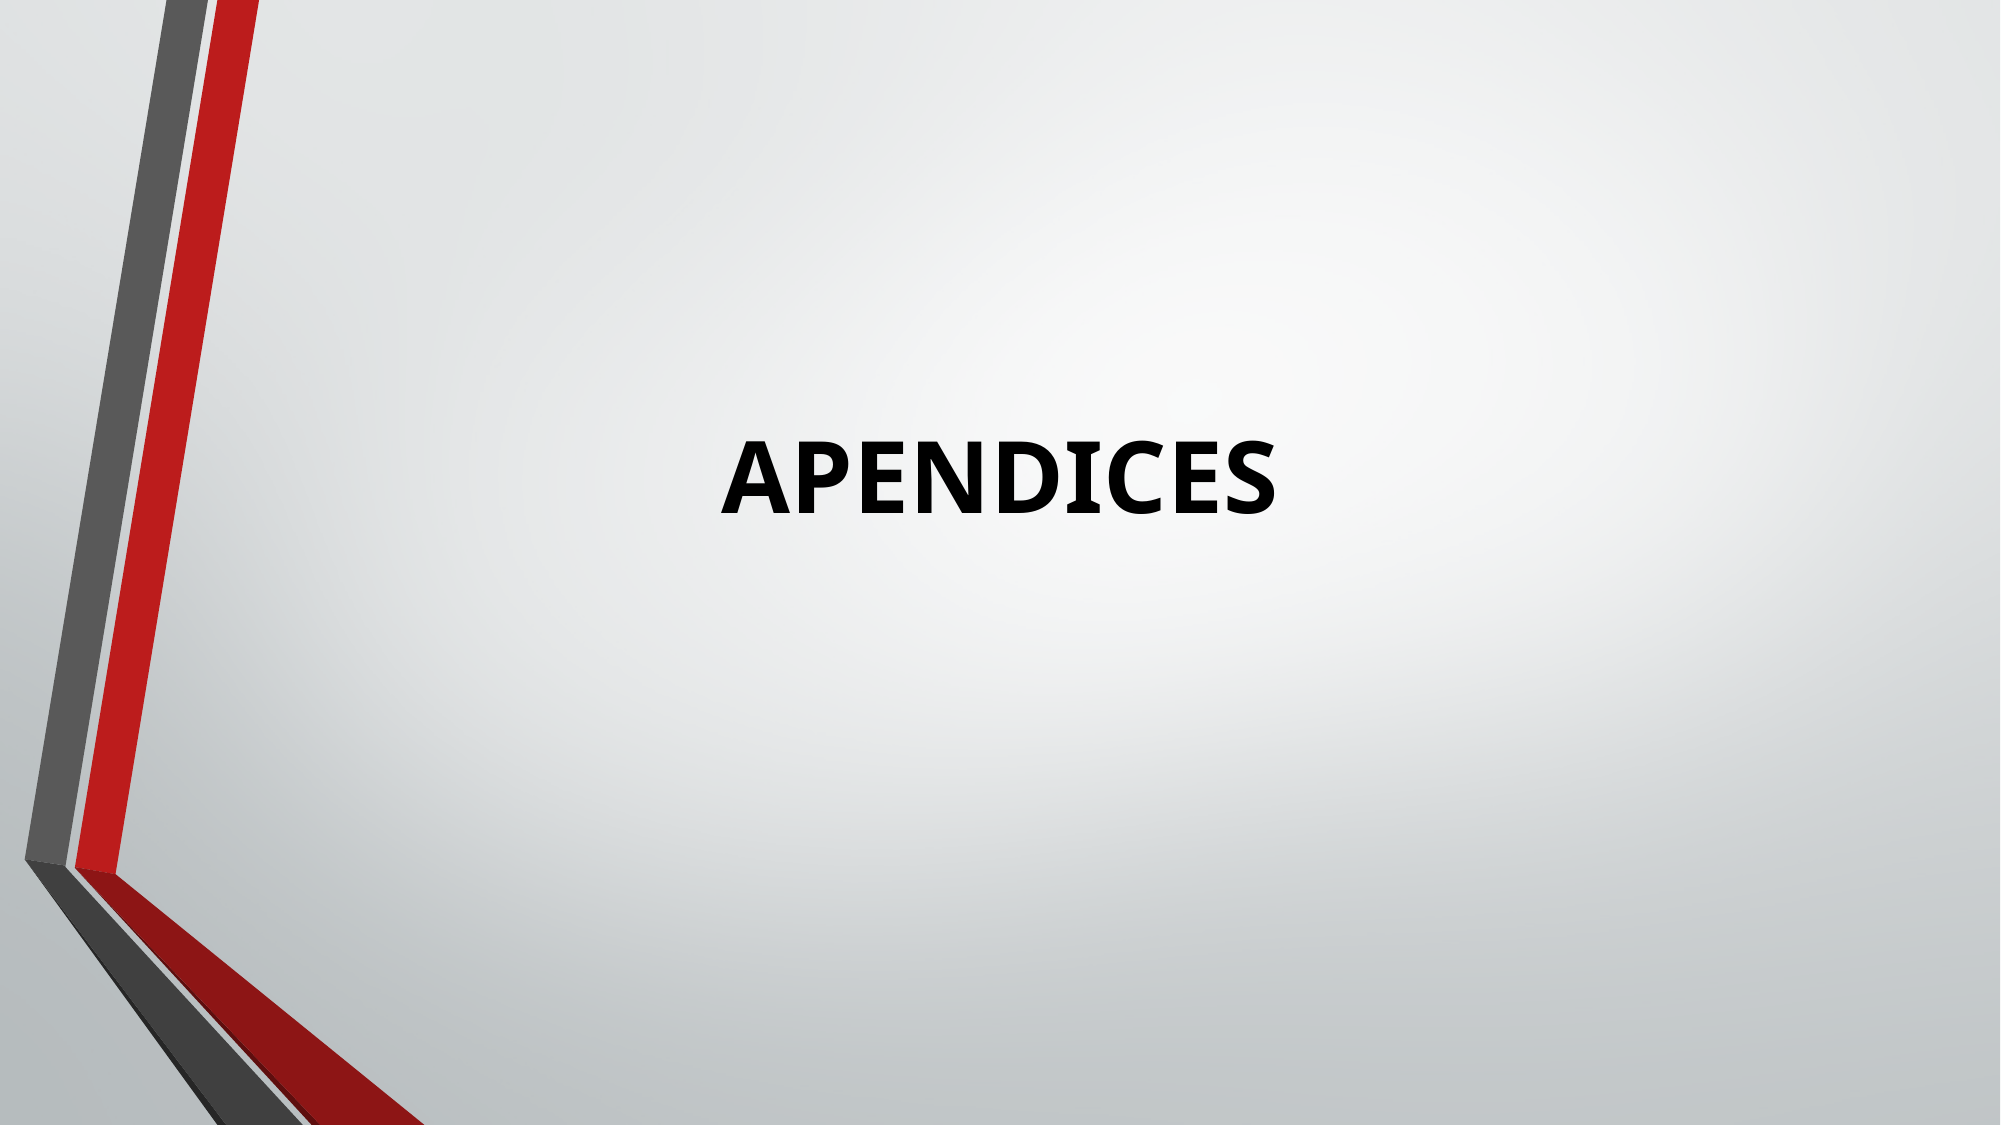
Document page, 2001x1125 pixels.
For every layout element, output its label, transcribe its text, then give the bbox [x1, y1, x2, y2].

title APENDICES [178, 379, 1822, 668]
